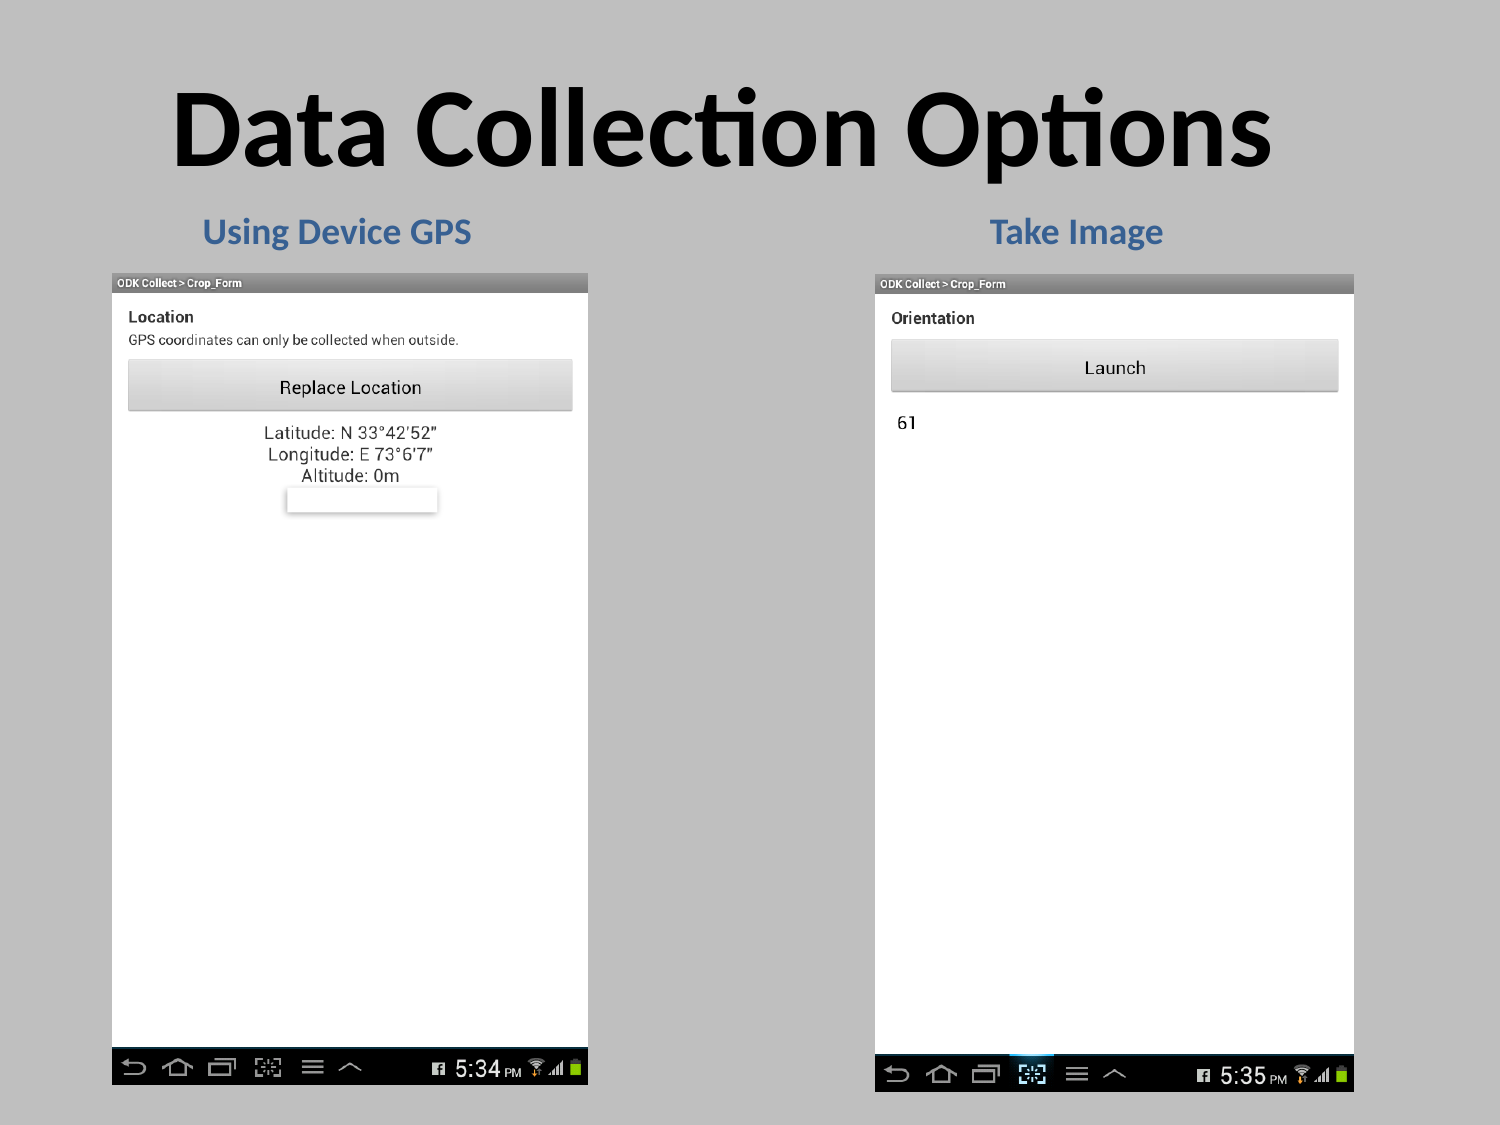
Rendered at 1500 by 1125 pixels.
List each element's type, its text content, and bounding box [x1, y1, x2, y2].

text_box Using Device GPS [149, 199, 525, 260]
text_box Data Collection Options [155, 46, 1290, 197]
picture [112, 273, 588, 1085]
picture [874, 274, 1354, 1092]
text_box Take Image [975, 199, 1250, 260]
